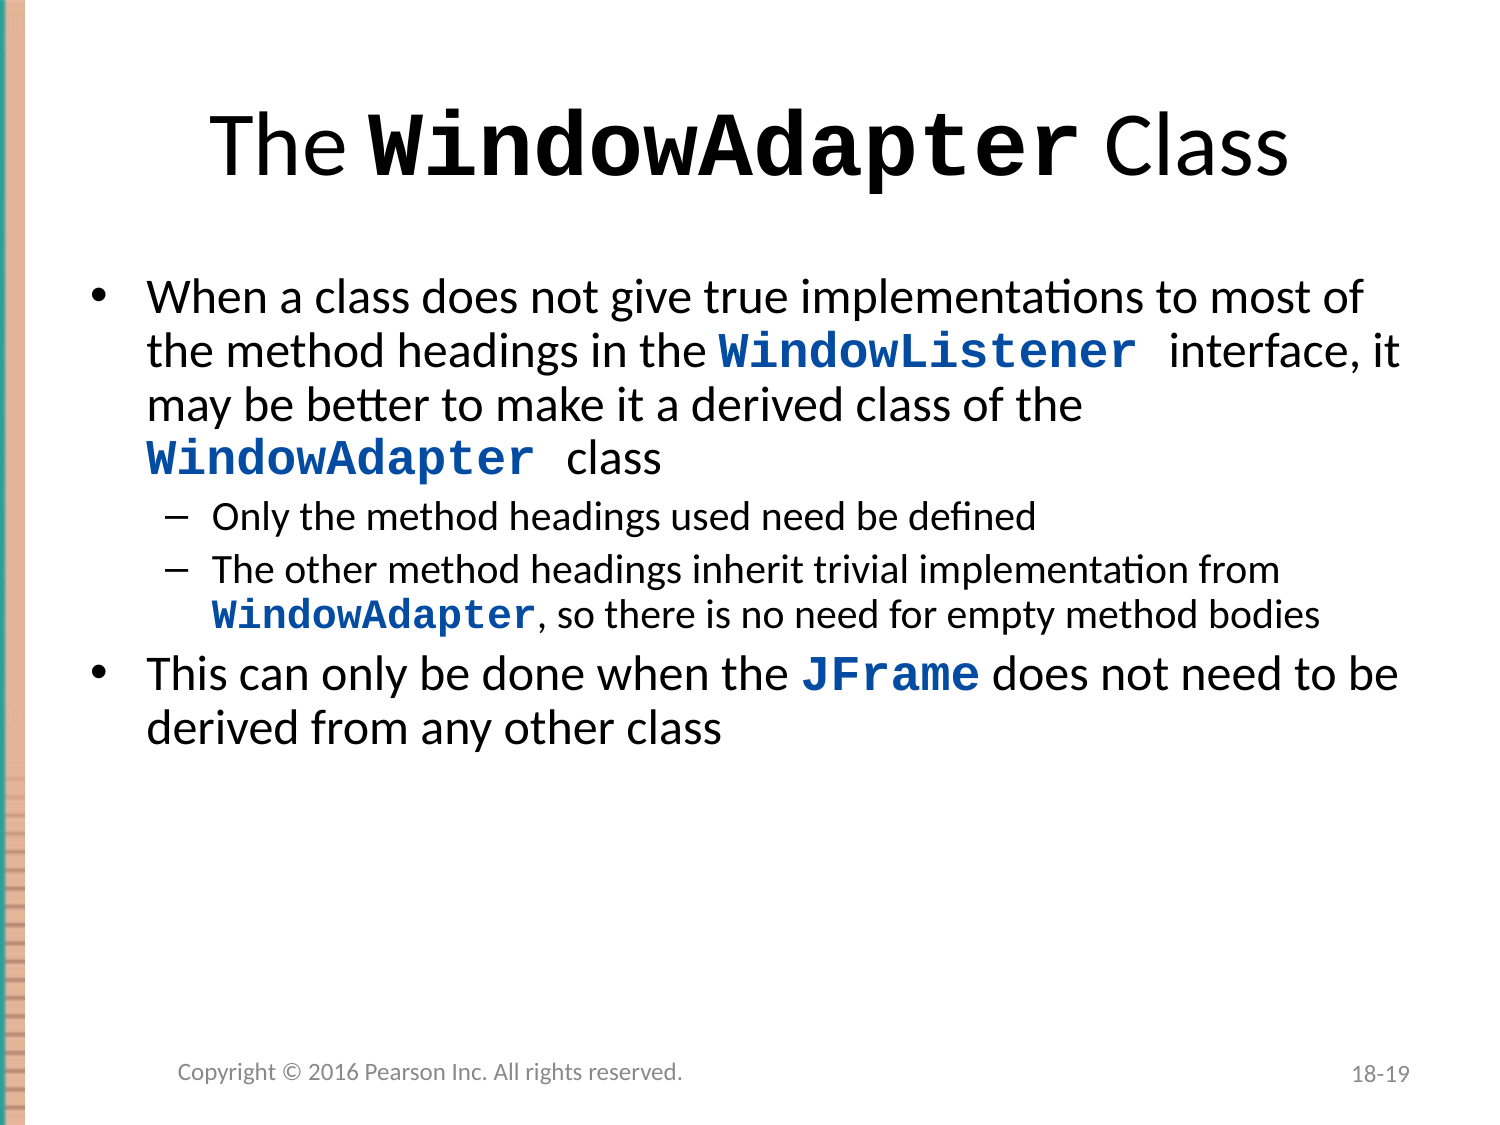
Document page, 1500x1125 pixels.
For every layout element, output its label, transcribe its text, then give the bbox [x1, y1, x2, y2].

list When a class does not give true implementations to most of the method headings in the WindowListener interface, it may be better to make it a derived class of the WindowAdapter class Only the method headings used need be defined The other method headings inherit trivial implementation from WindowAdapter, so there is no need for empty method bodies This can only be done when the JFrame does not need to be derived from any other class [75, 262, 1425, 1005]
picture [0, 0, 25, 1125]
title The WindowAdapter Class [75, 45, 1425, 233]
footer Copyright © 2016 Pearson Inc. All rights reserved. [75, 1040, 788, 1100]
slide_number 18-19 [1074, 1042, 1425, 1103]
